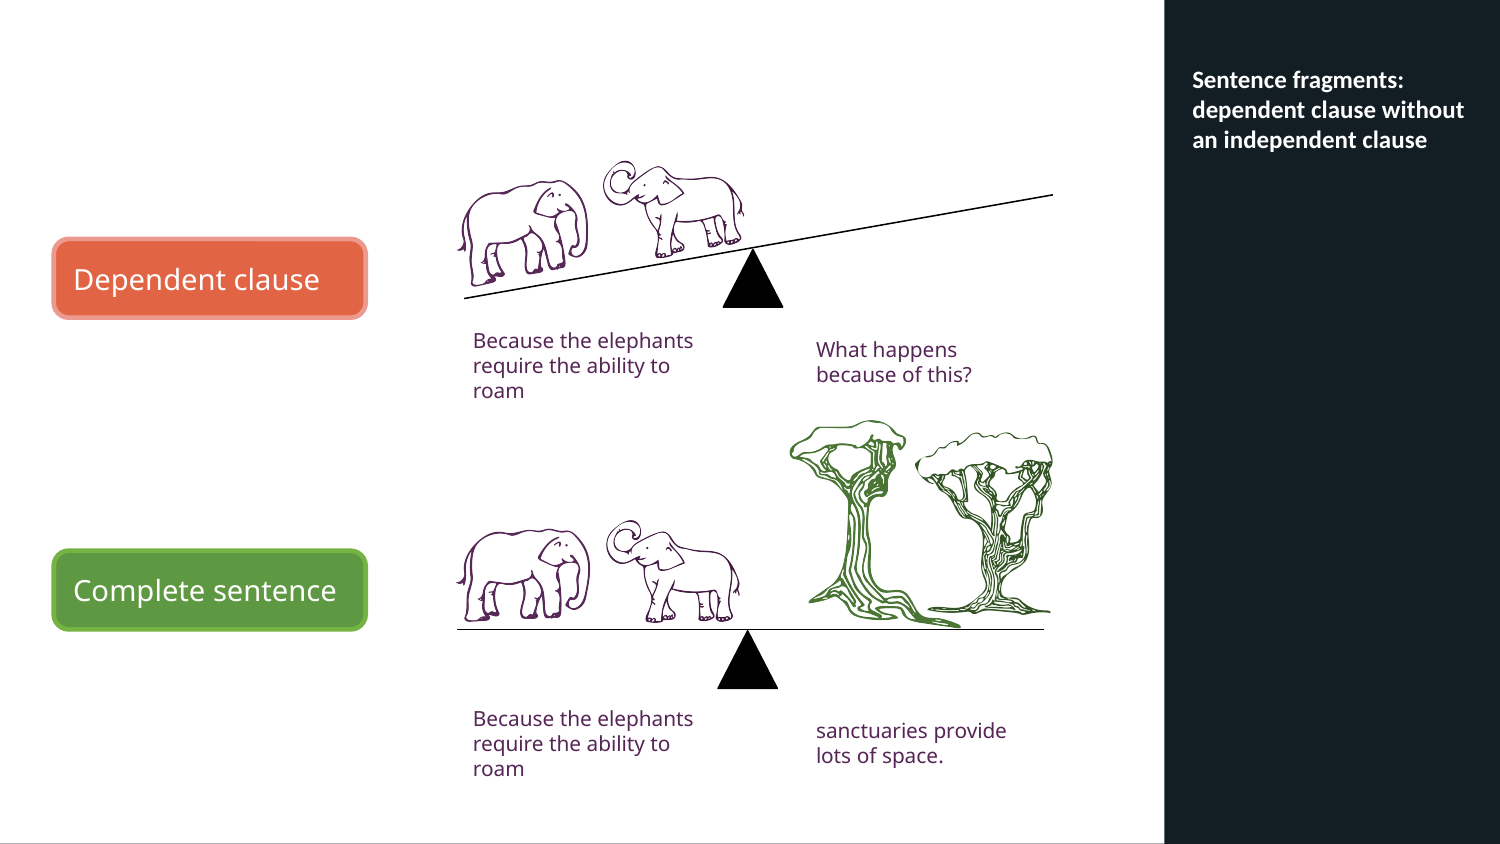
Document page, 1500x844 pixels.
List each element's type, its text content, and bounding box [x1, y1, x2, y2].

text_box [718, 649, 778, 689]
picture [448, 488, 756, 644]
picture [757, 411, 1091, 635]
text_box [606, 194, 1054, 299]
title Sentence fragments: dependent clause without an independent clause [1182, 53, 1500, 388]
text_box Because the elephants require the ability to roam [457, 332, 732, 399]
text_box Complete sentence [53, 550, 366, 630]
text_box What happens because of this? [801, 328, 1050, 395]
text_box Dependent clause [53, 238, 366, 318]
picture [434, 107, 757, 312]
text_box sanctuaries provide lots of space. [801, 709, 1050, 777]
text_box Because the elephants require the ability to roam [457, 709, 732, 777]
